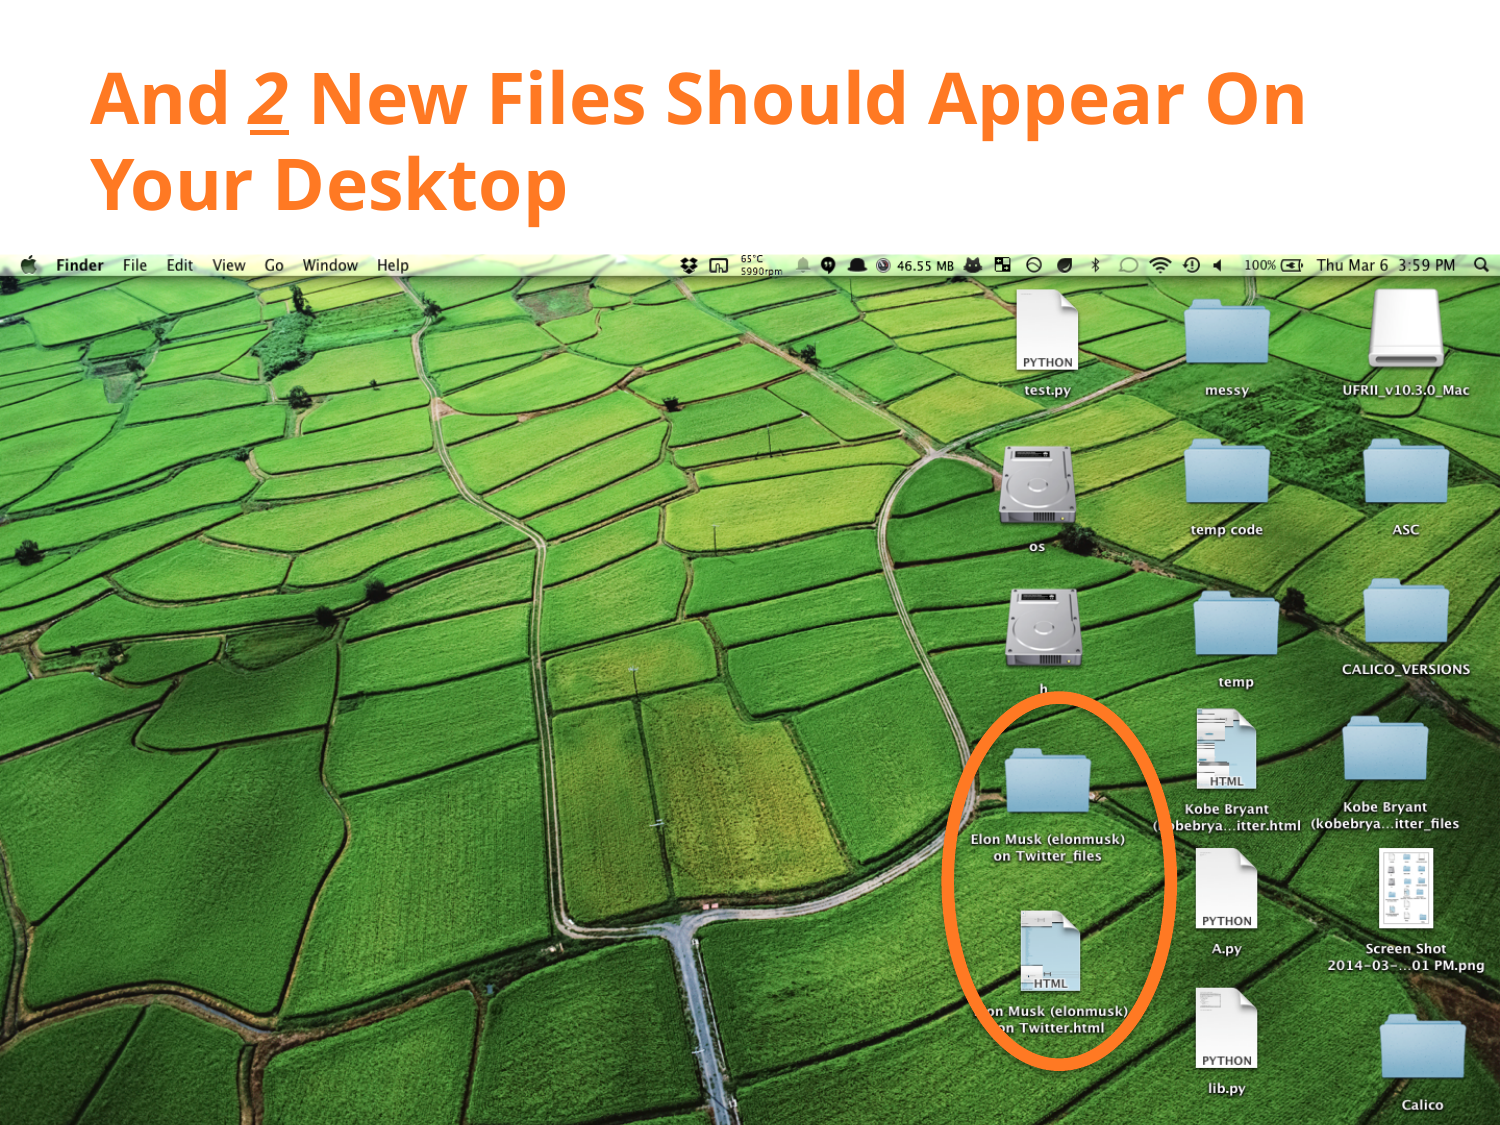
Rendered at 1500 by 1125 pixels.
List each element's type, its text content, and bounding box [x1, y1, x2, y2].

picture [0, 254, 1500, 1125]
title And 2 New Files Should Appear On Your Desktop [75, 45, 1425, 233]
